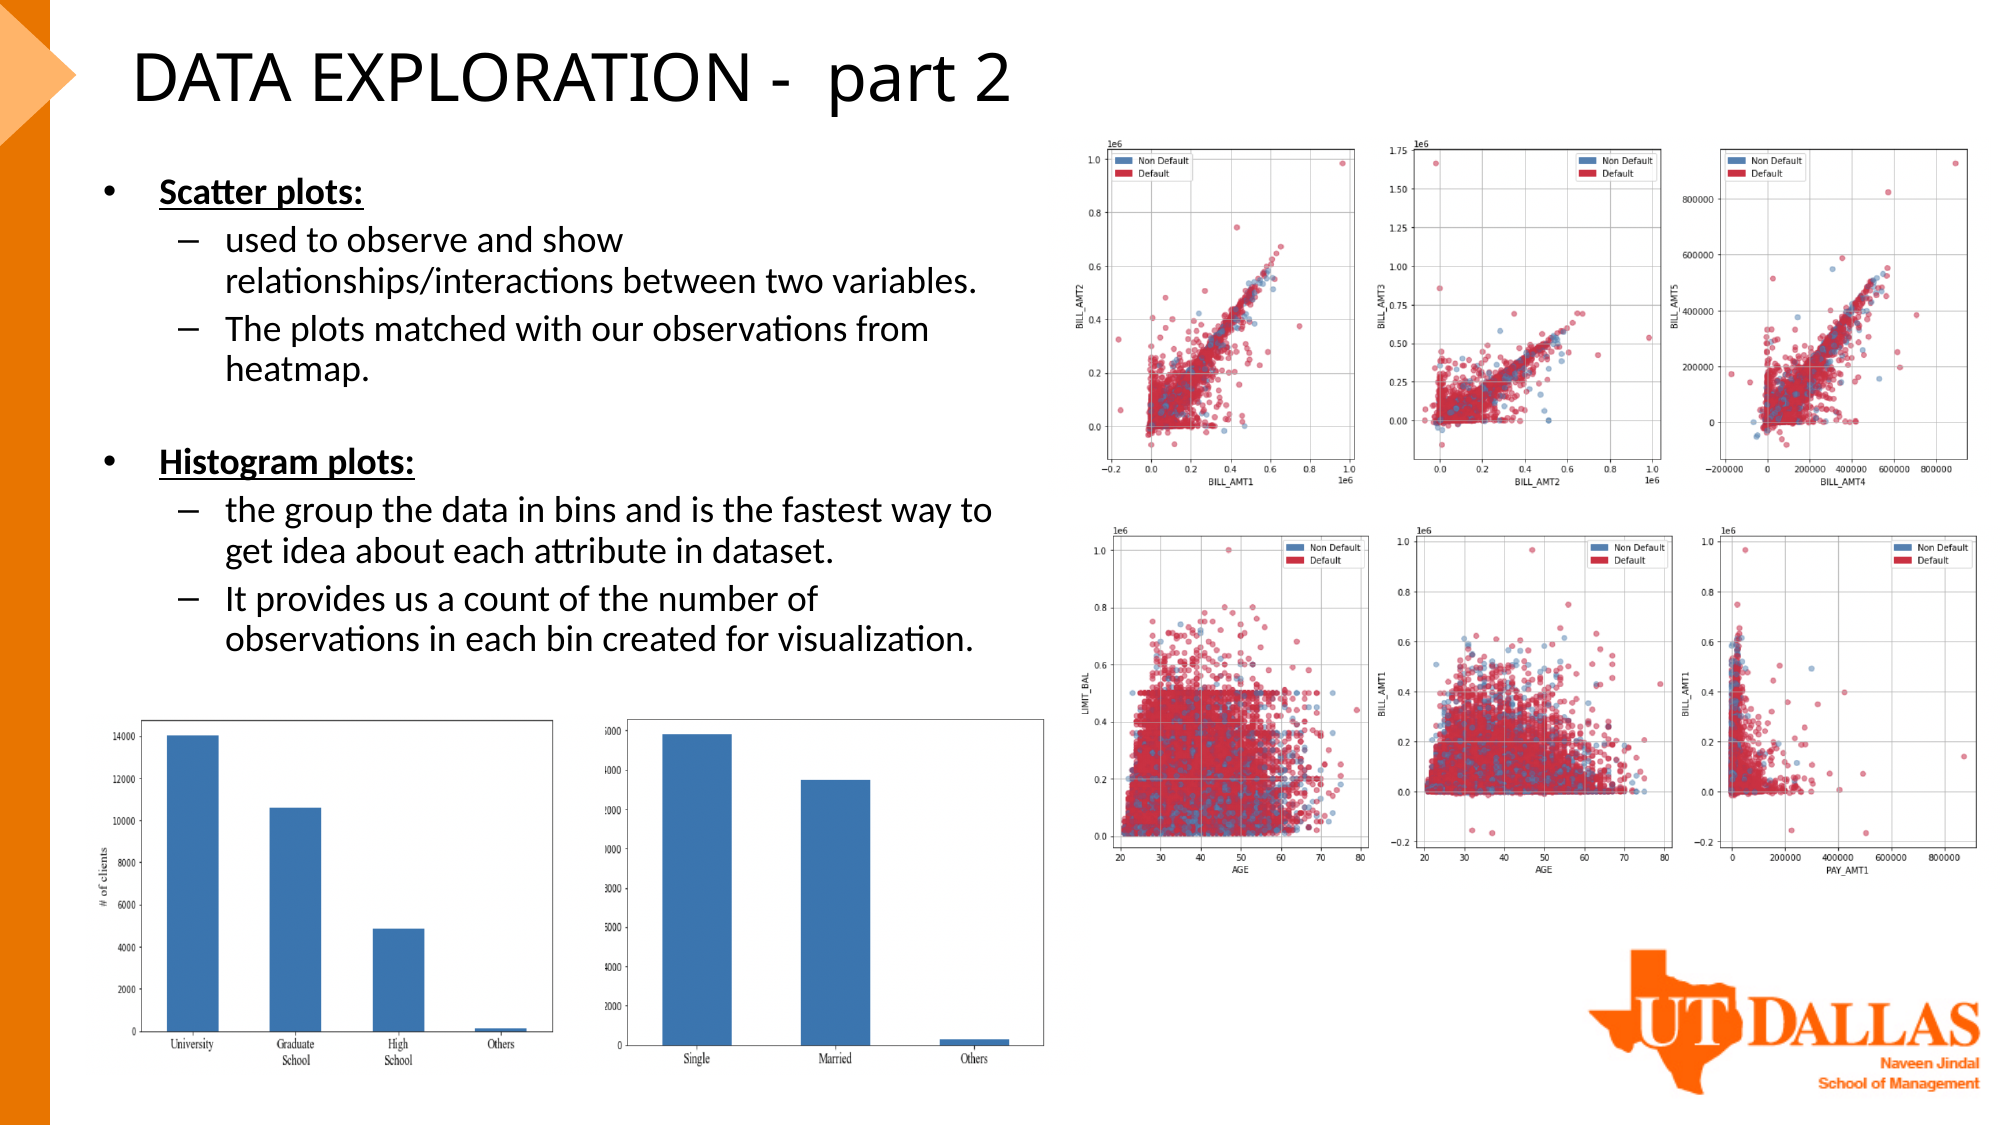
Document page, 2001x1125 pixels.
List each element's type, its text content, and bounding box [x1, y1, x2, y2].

picture [1571, 924, 1999, 1123]
picture [85, 525, 2000, 1075]
picture [1047, 137, 1991, 498]
text_box Scatter plots: used to observe and show relationships/interactions between two variables. The plots matched with our observations from heatmap. Histogram plots: the group the data in bins and is the fastest way to get idea about each attribute in dataset. It provides us a count of the number of observations in each bin created for visualization. [88, 165, 1031, 713]
text_box DATA EXPLORATION - part 2 [116, 12, 1917, 138]
